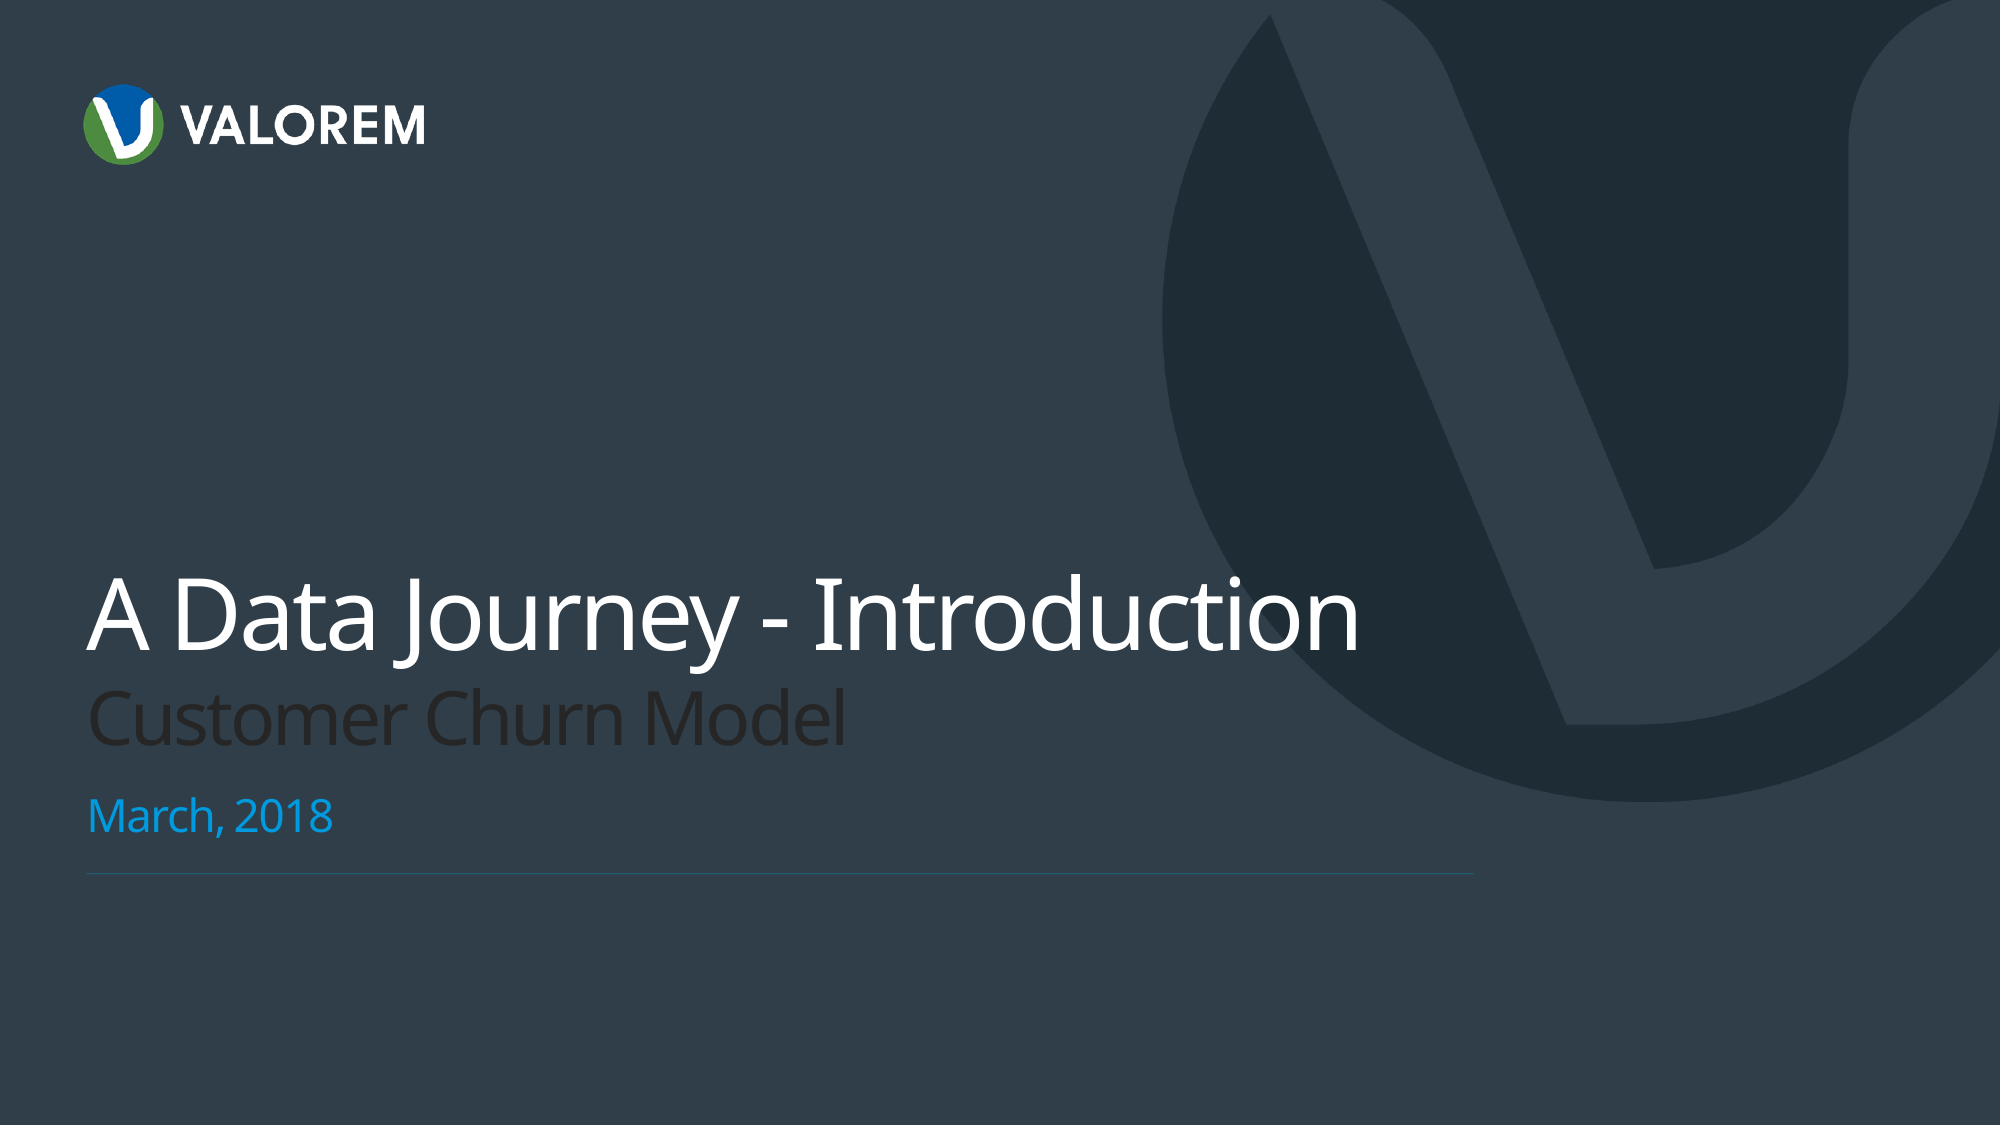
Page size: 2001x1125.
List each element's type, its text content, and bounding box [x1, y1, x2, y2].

list March, 2018 [86, 787, 1474, 869]
title A Data Journey - Introduction Customer Churn Model [86, 548, 1474, 761]
picture [83, 84, 424, 165]
